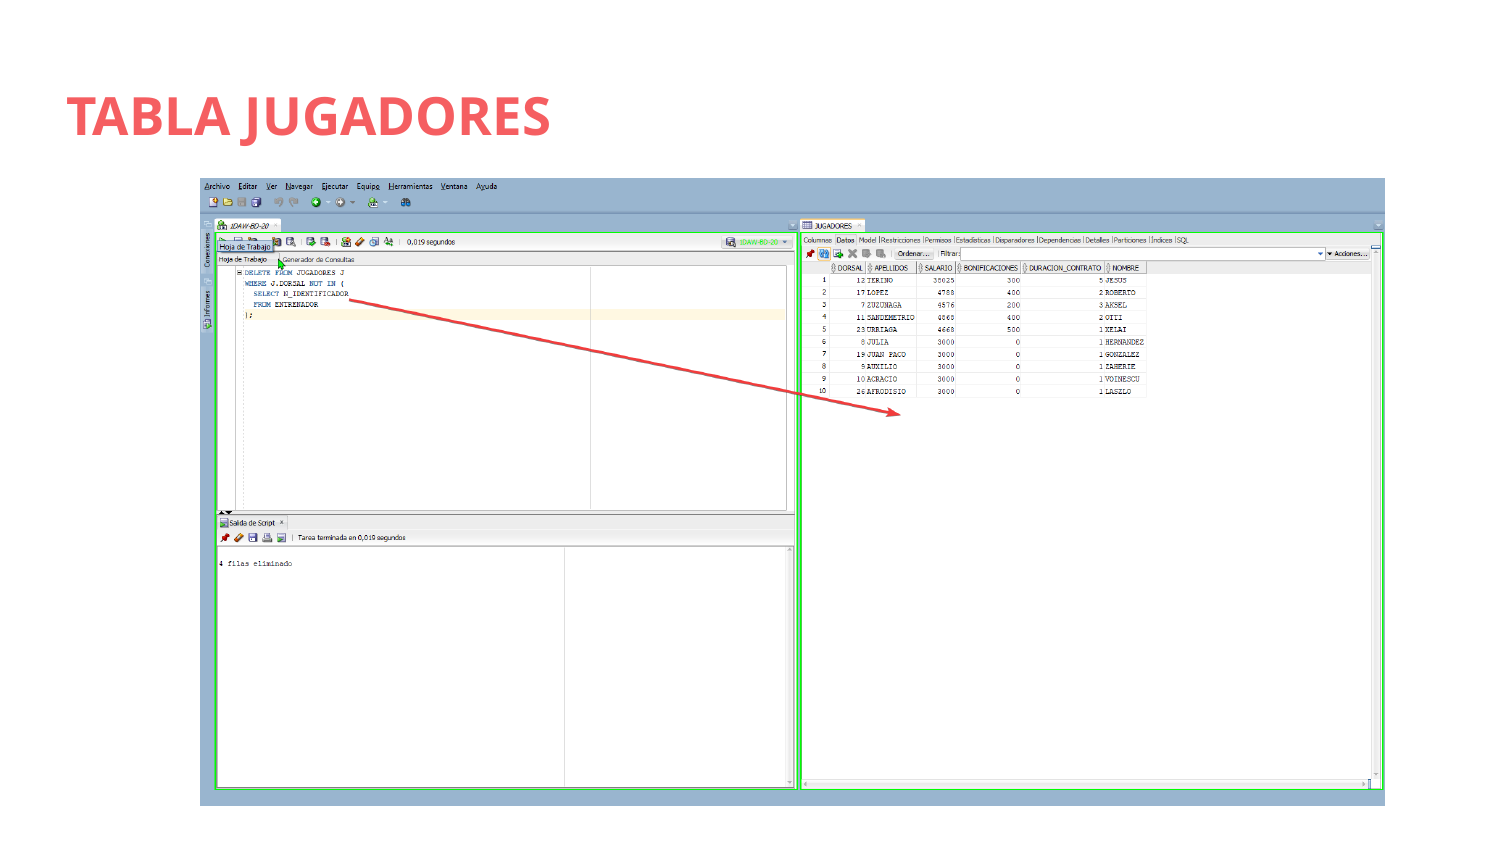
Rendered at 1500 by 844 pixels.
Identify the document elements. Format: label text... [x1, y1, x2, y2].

picture [200, 178, 1385, 806]
title TABLA JUGADORES [51, 64, 1449, 167]
